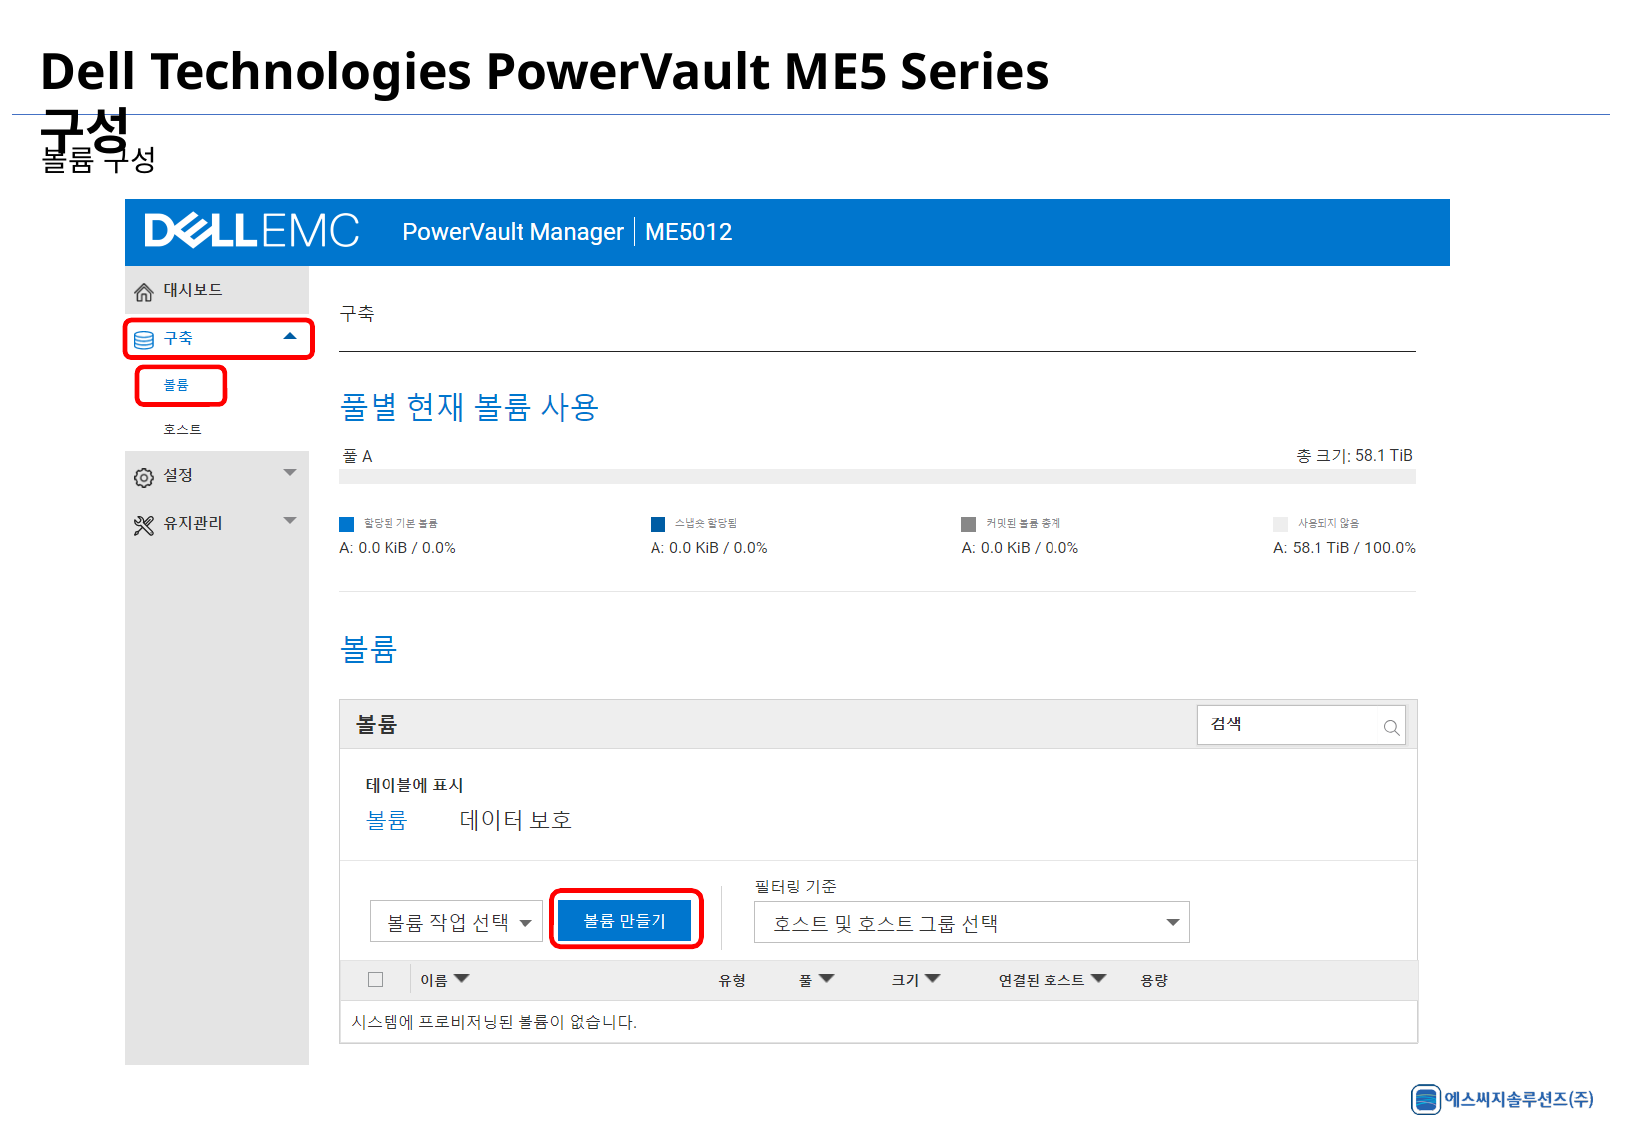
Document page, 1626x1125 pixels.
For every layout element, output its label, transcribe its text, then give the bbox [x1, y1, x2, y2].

picture [1411, 1084, 1593, 1115]
title Dell Technologies PowerVault ME5 Series 구성 [39, 39, 1146, 100]
picture [124, 199, 1451, 1065]
text_box 볼륨 구성 [39, 140, 1538, 178]
